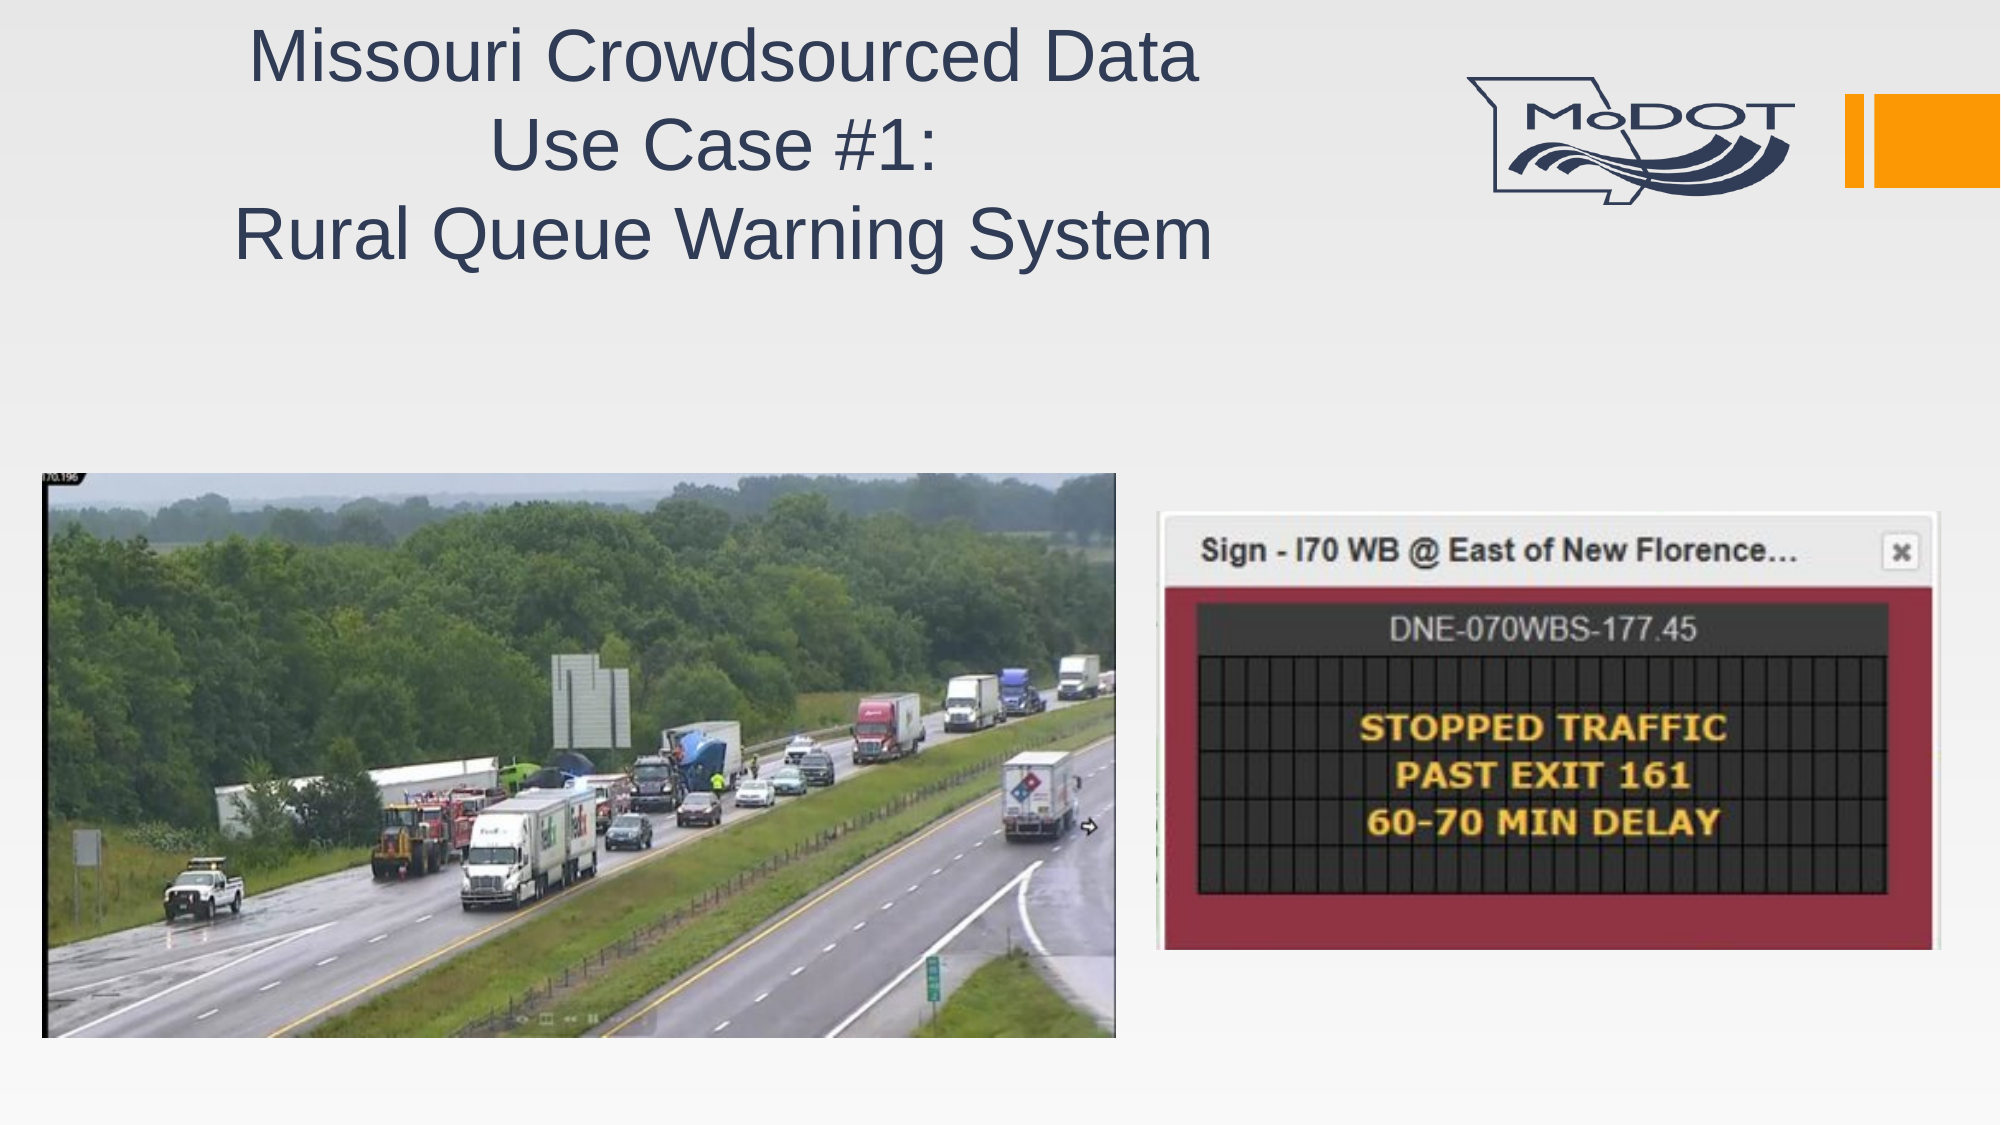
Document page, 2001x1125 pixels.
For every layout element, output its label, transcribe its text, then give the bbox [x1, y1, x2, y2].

picture [41, 473, 1116, 1038]
title Missouri Crowdsourced Data Use Case #1: Rural Queue Warning System [15, 0, 1435, 284]
picture [1155, 510, 1942, 950]
picture [1466, 77, 1795, 205]
